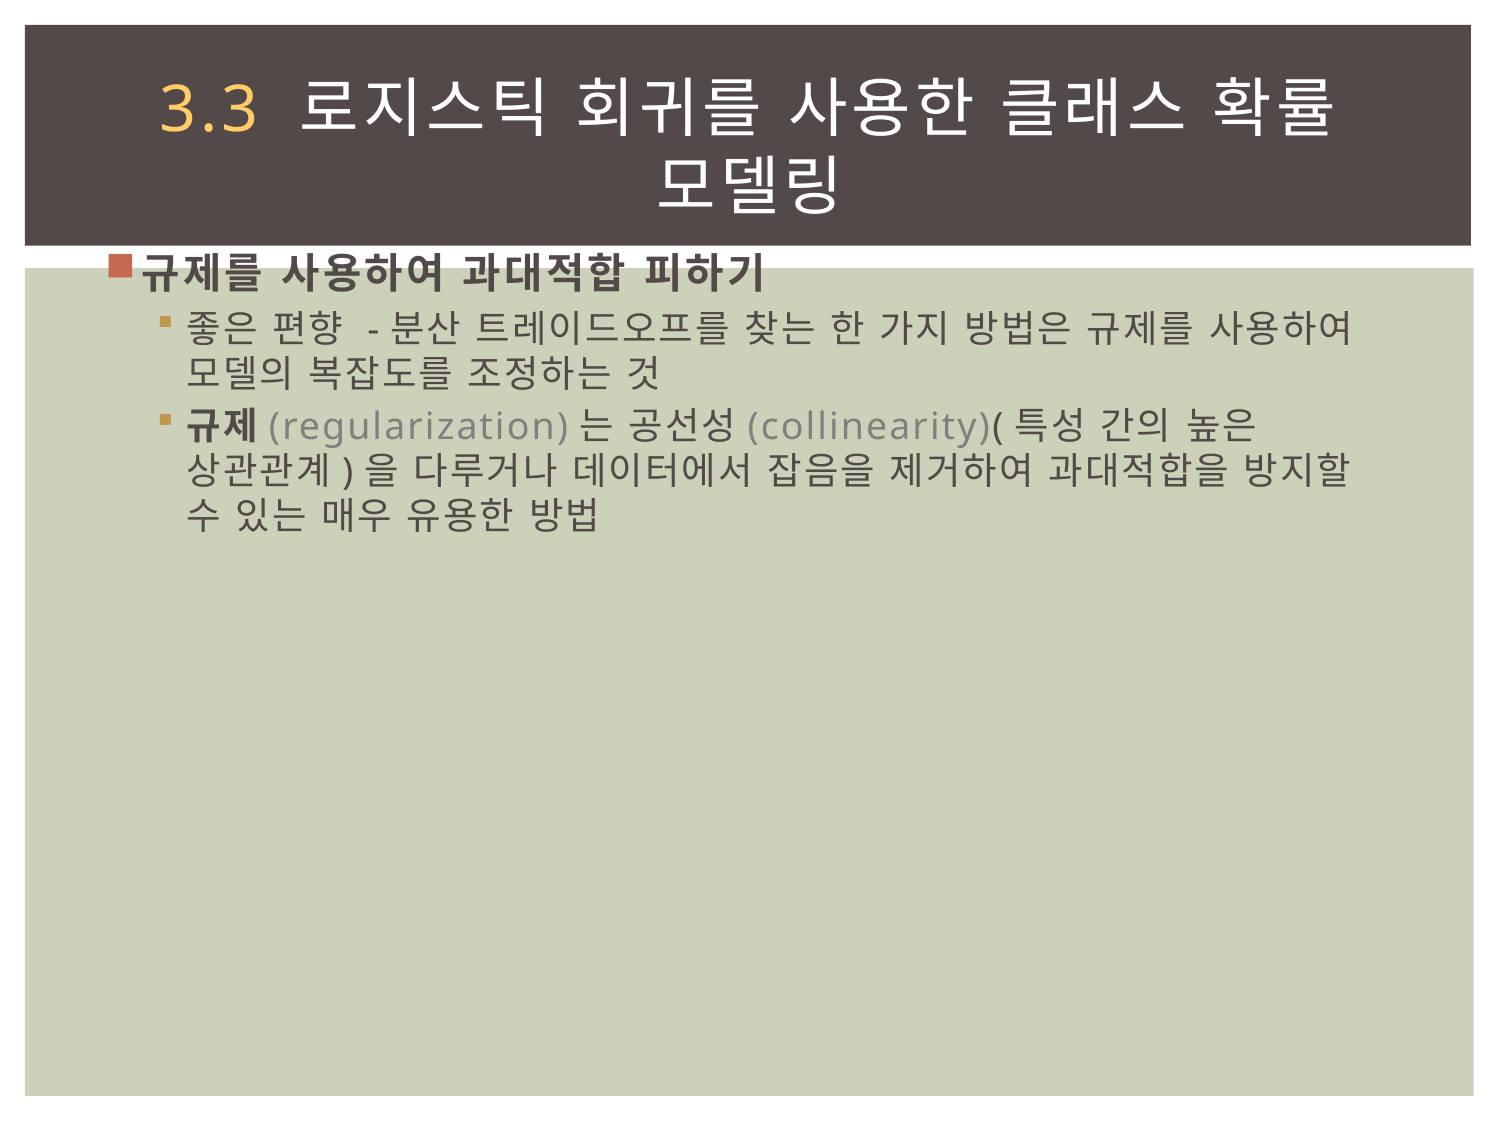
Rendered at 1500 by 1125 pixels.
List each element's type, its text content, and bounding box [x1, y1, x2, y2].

list 규제를 사용하여 과대적합 피하기 좋은 편향 -분산 트레이드오프를 찾는 한 가지 방법은 규제를 사용하여 모델의 복잡도를 조정하는 것 규제(regularization)는 공선성(collinearity)(특성 간의 높은 상관관계)을 다루거나 데이터에서 잡음을 제거하여 과대적합을 방지할 수 있는 매우 유용한 방법 [81, 239, 1412, 1054]
title 3.3 로지스틱 회귀를 사용한 클래스 확률 모델링 [62, 58, 1438, 232]
